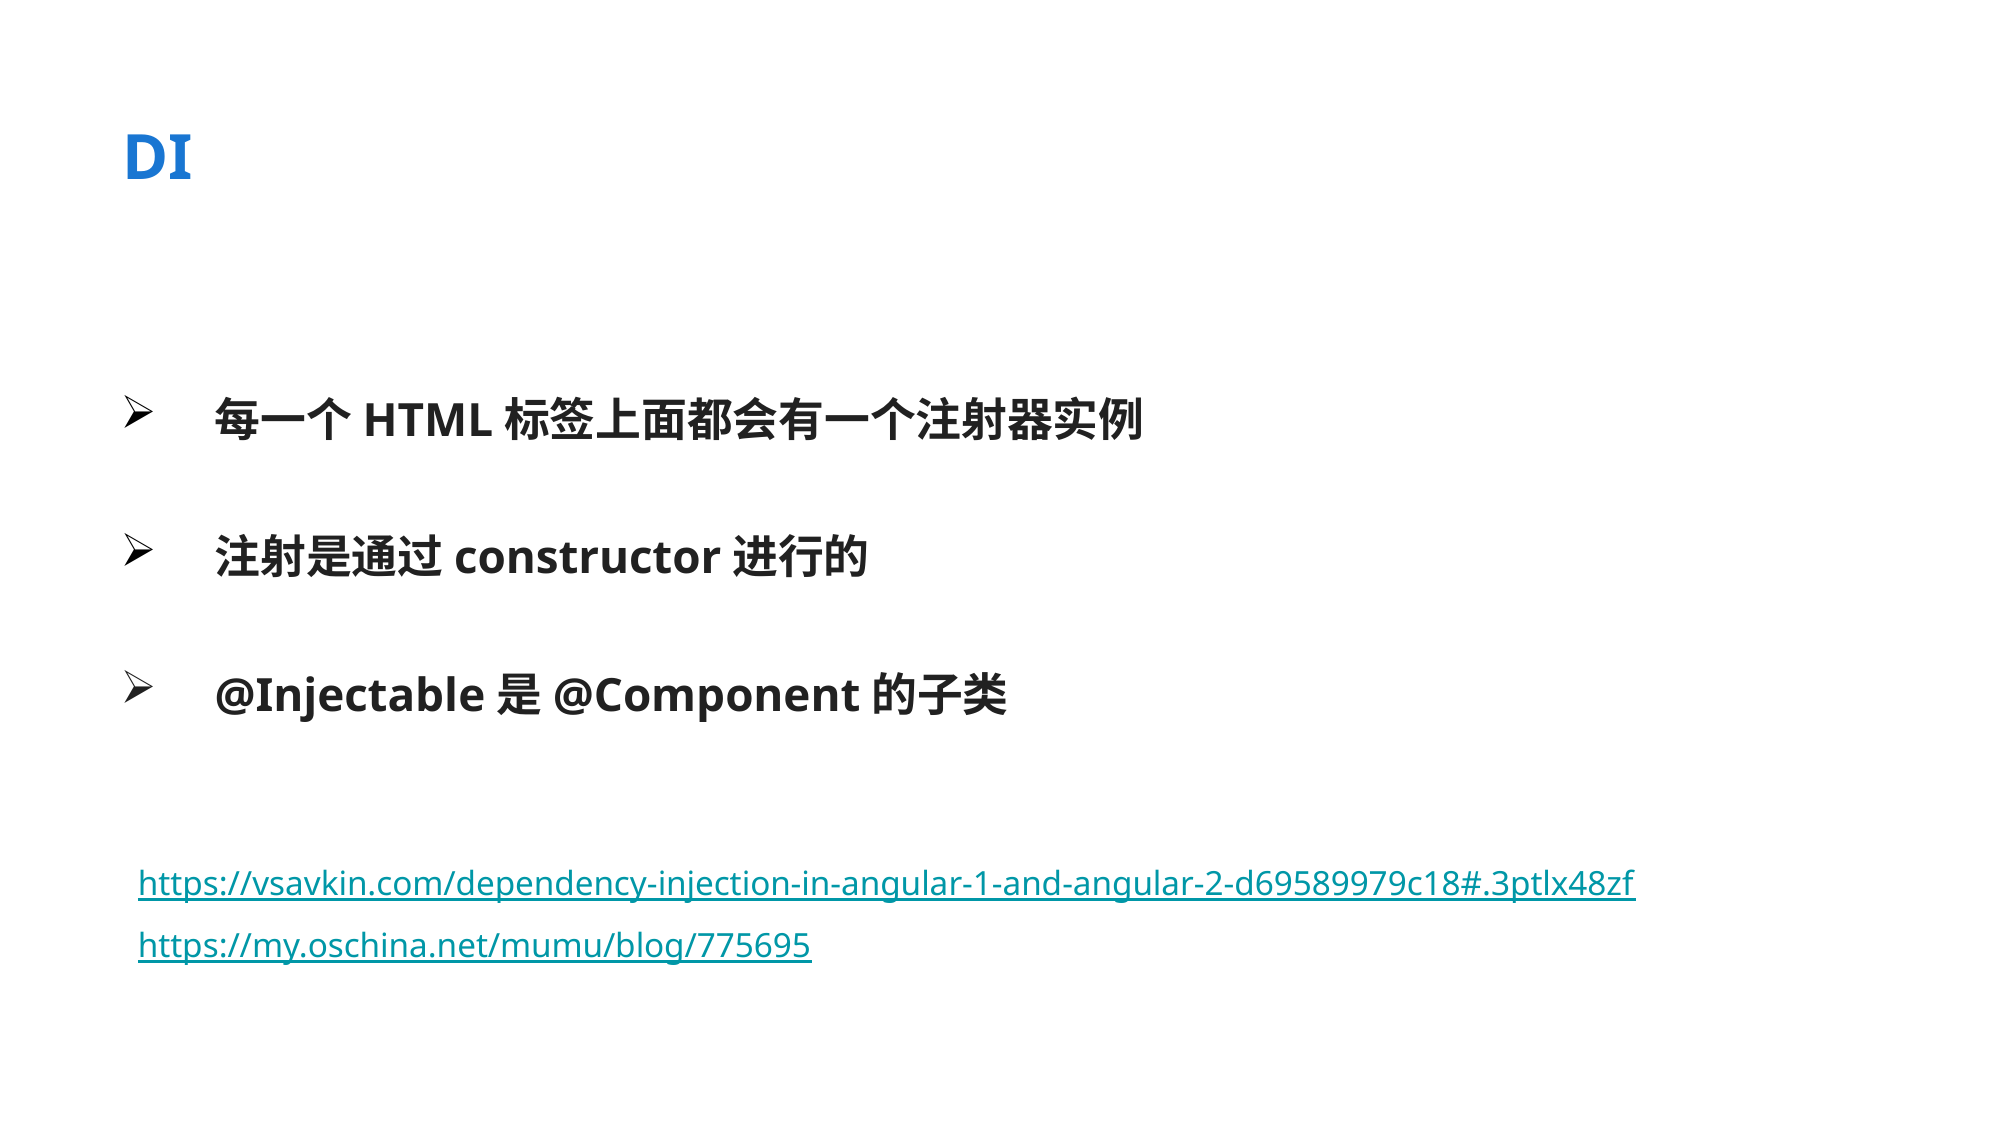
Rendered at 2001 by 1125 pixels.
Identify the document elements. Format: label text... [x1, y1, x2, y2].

text_box https://my.oschina.net/mumu/blog/775695 [117, 900, 1880, 994]
text_box https://vsavkin.com/dependency-injection-in-angular-1-and-angular-2-d69589979c18#.3ptlx48zf [117, 829, 1856, 900]
text_box 每一个HTML标签上面都会有一个注射器实例 注射是通过constructor进行的 @Injectable是@Component的子类 [94, 288, 1880, 713]
text_box DI [102, 22, 1872, 213]
